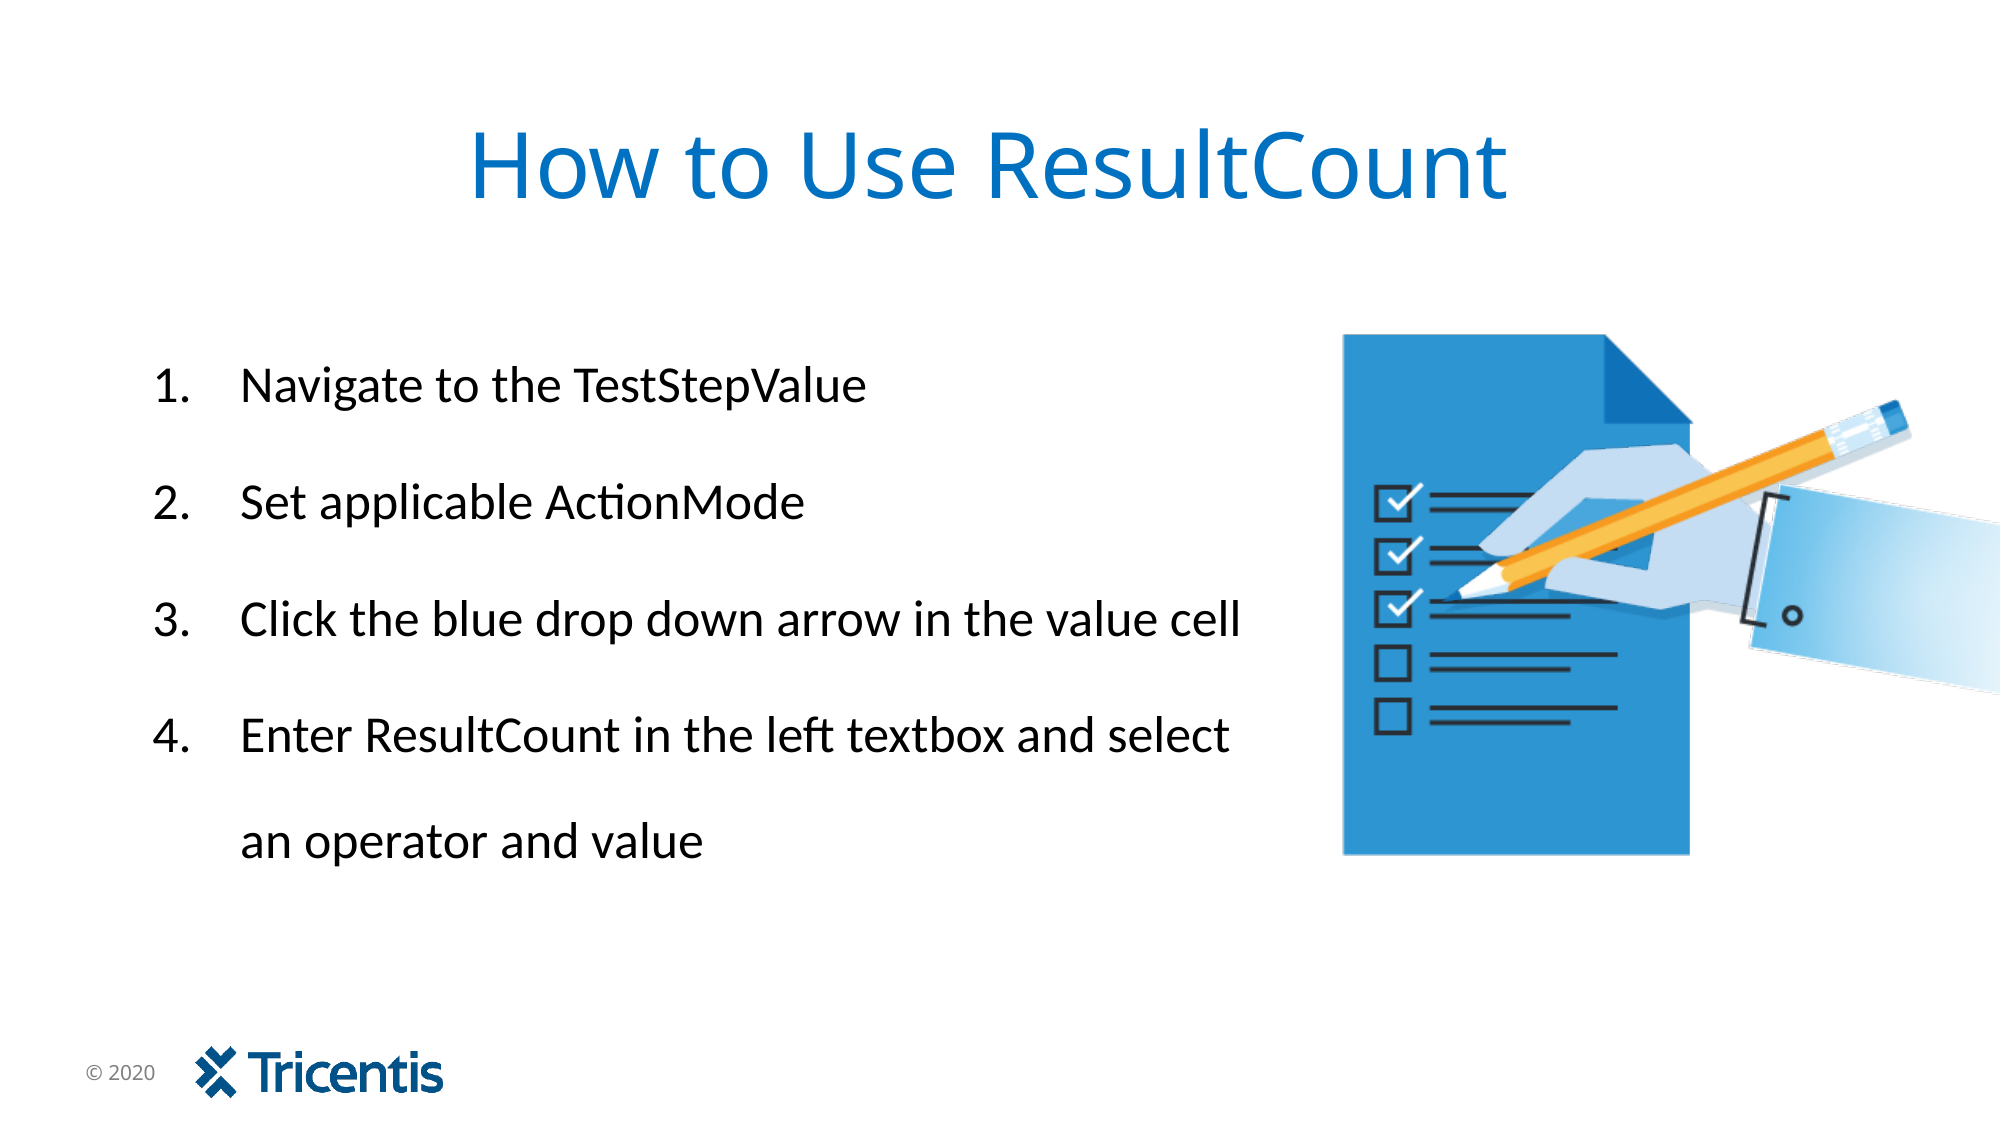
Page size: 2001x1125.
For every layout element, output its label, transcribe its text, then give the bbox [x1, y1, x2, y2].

picture [960, 191, 2001, 1122]
list Navigate to the TestStepValue Set applicable ActionMode Click the blue drop down arrow in the value cell Enter ResultCount in the left textbox and select an operator and value [137, 299, 1276, 1014]
picture [195, 1046, 443, 1098]
title How to Use ResultCount [70, 59, 1930, 278]
